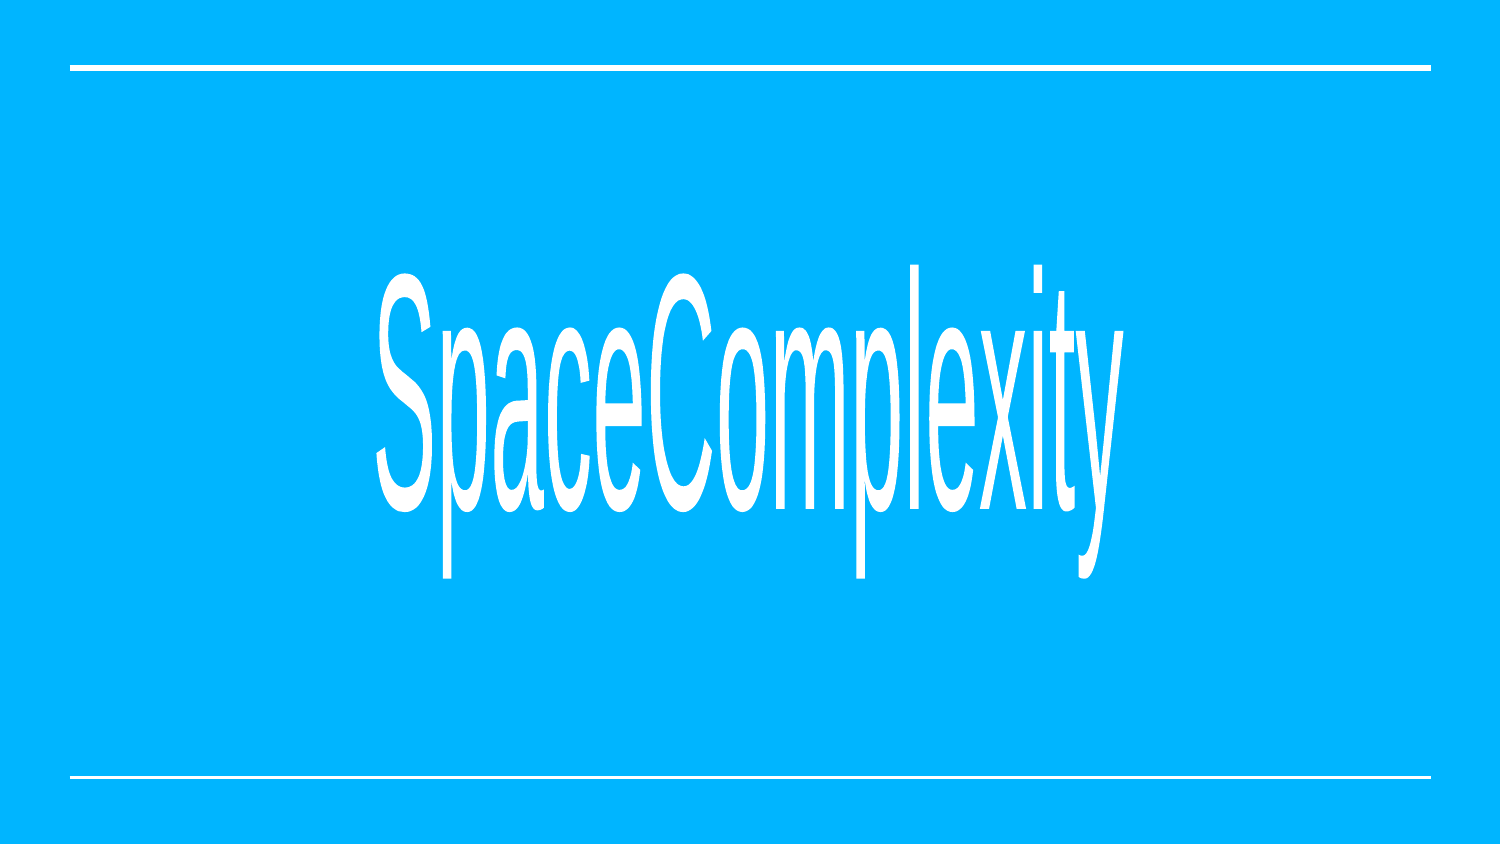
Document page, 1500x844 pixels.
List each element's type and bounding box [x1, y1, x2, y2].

picture [443, 328, 486, 578]
picture [377, 274, 431, 511]
picture [981, 331, 1025, 508]
picture [597, 328, 641, 511]
picture [911, 265, 918, 508]
picture [857, 328, 899, 578]
picture [930, 328, 974, 511]
picture [1077, 331, 1123, 578]
picture [549, 328, 589, 511]
picture [651, 274, 711, 511]
picture [1034, 265, 1042, 292]
picture [720, 328, 765, 511]
picture [1051, 292, 1074, 511]
picture [1034, 331, 1042, 508]
picture [776, 328, 843, 508]
picture [495, 328, 543, 511]
